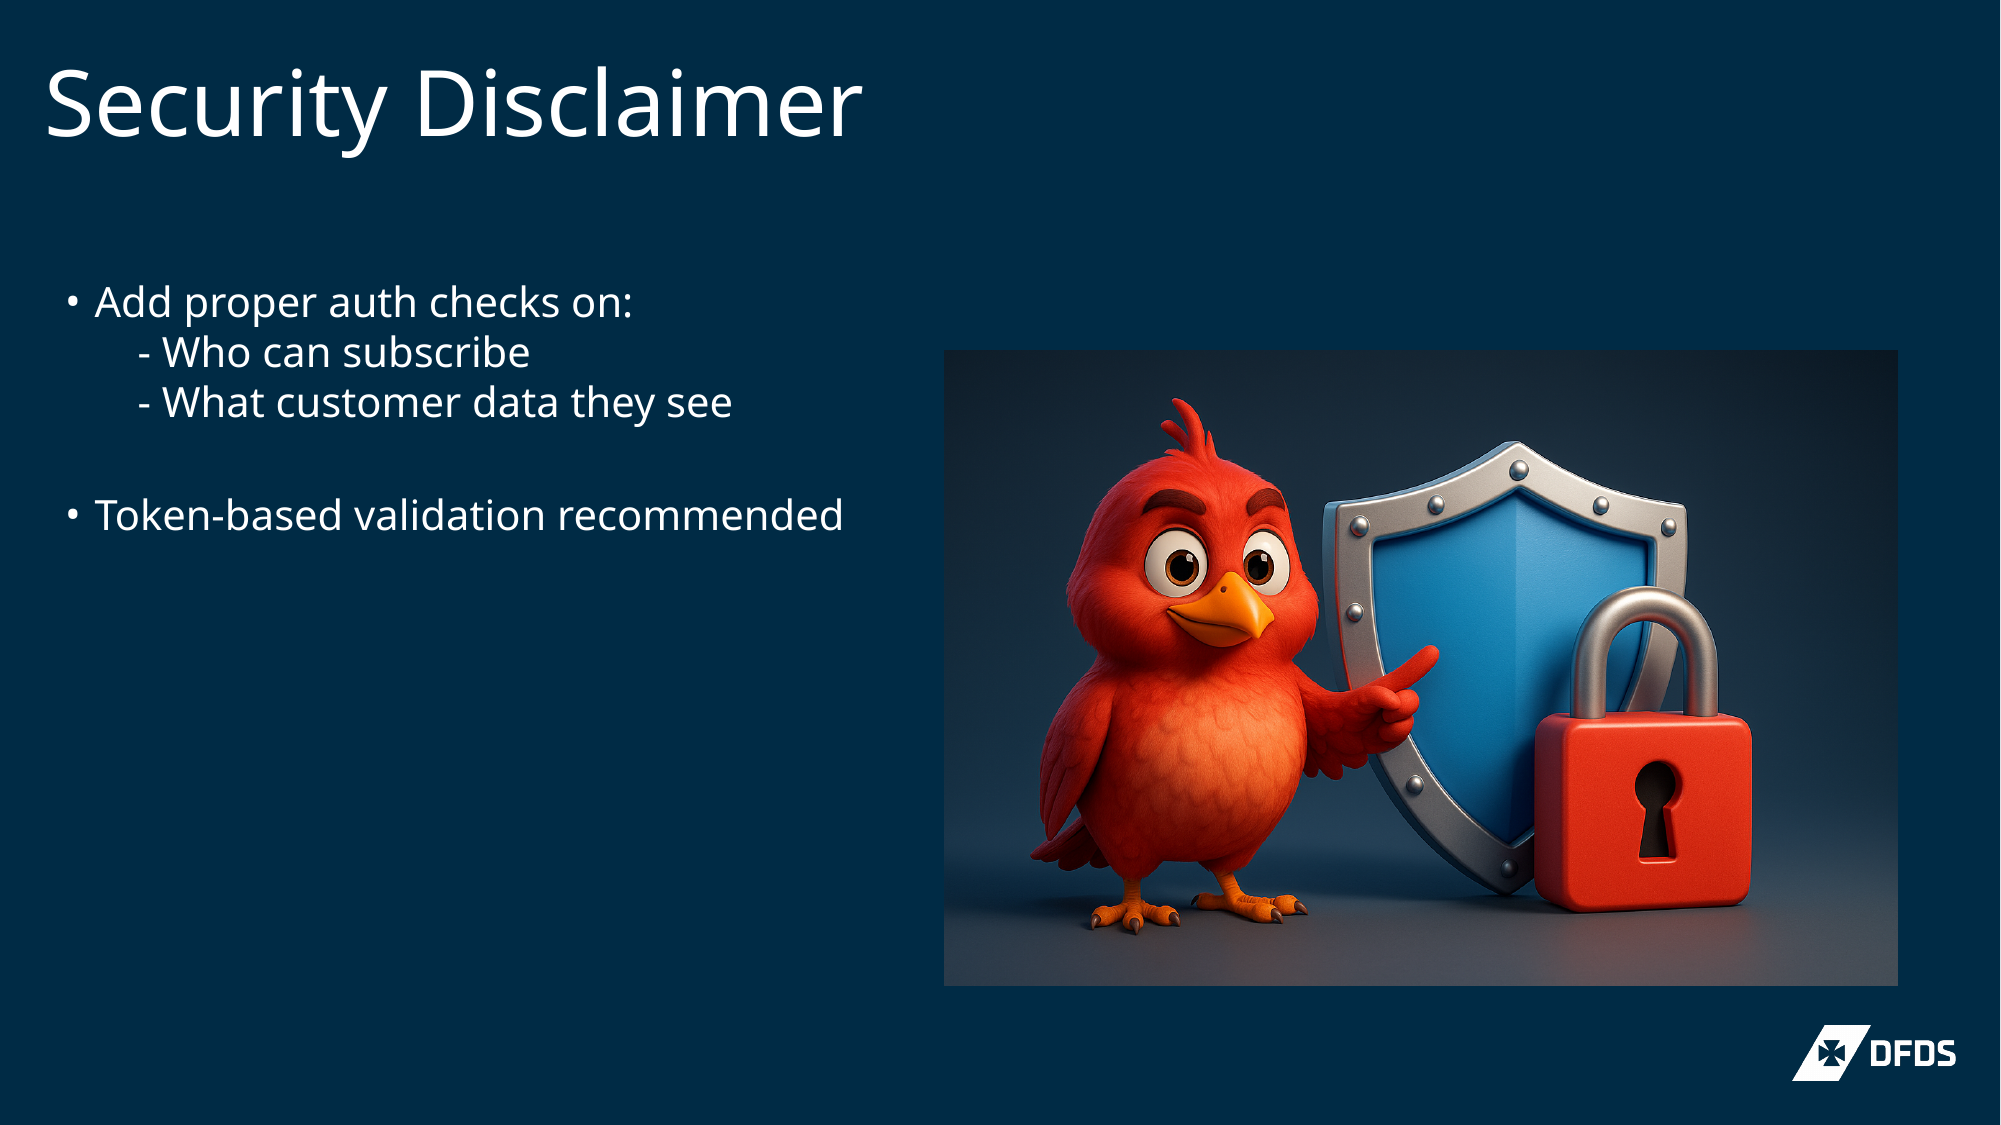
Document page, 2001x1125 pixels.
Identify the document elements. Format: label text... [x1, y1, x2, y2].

title Security Disclaimer [44, 44, 1956, 197]
picture [1792, 1025, 1957, 1081]
list Add proper auth checks on: - Who can subscribe - What customer data they see Token-based validation recommended [44, 275, 1528, 956]
picture [944, 350, 1898, 986]
